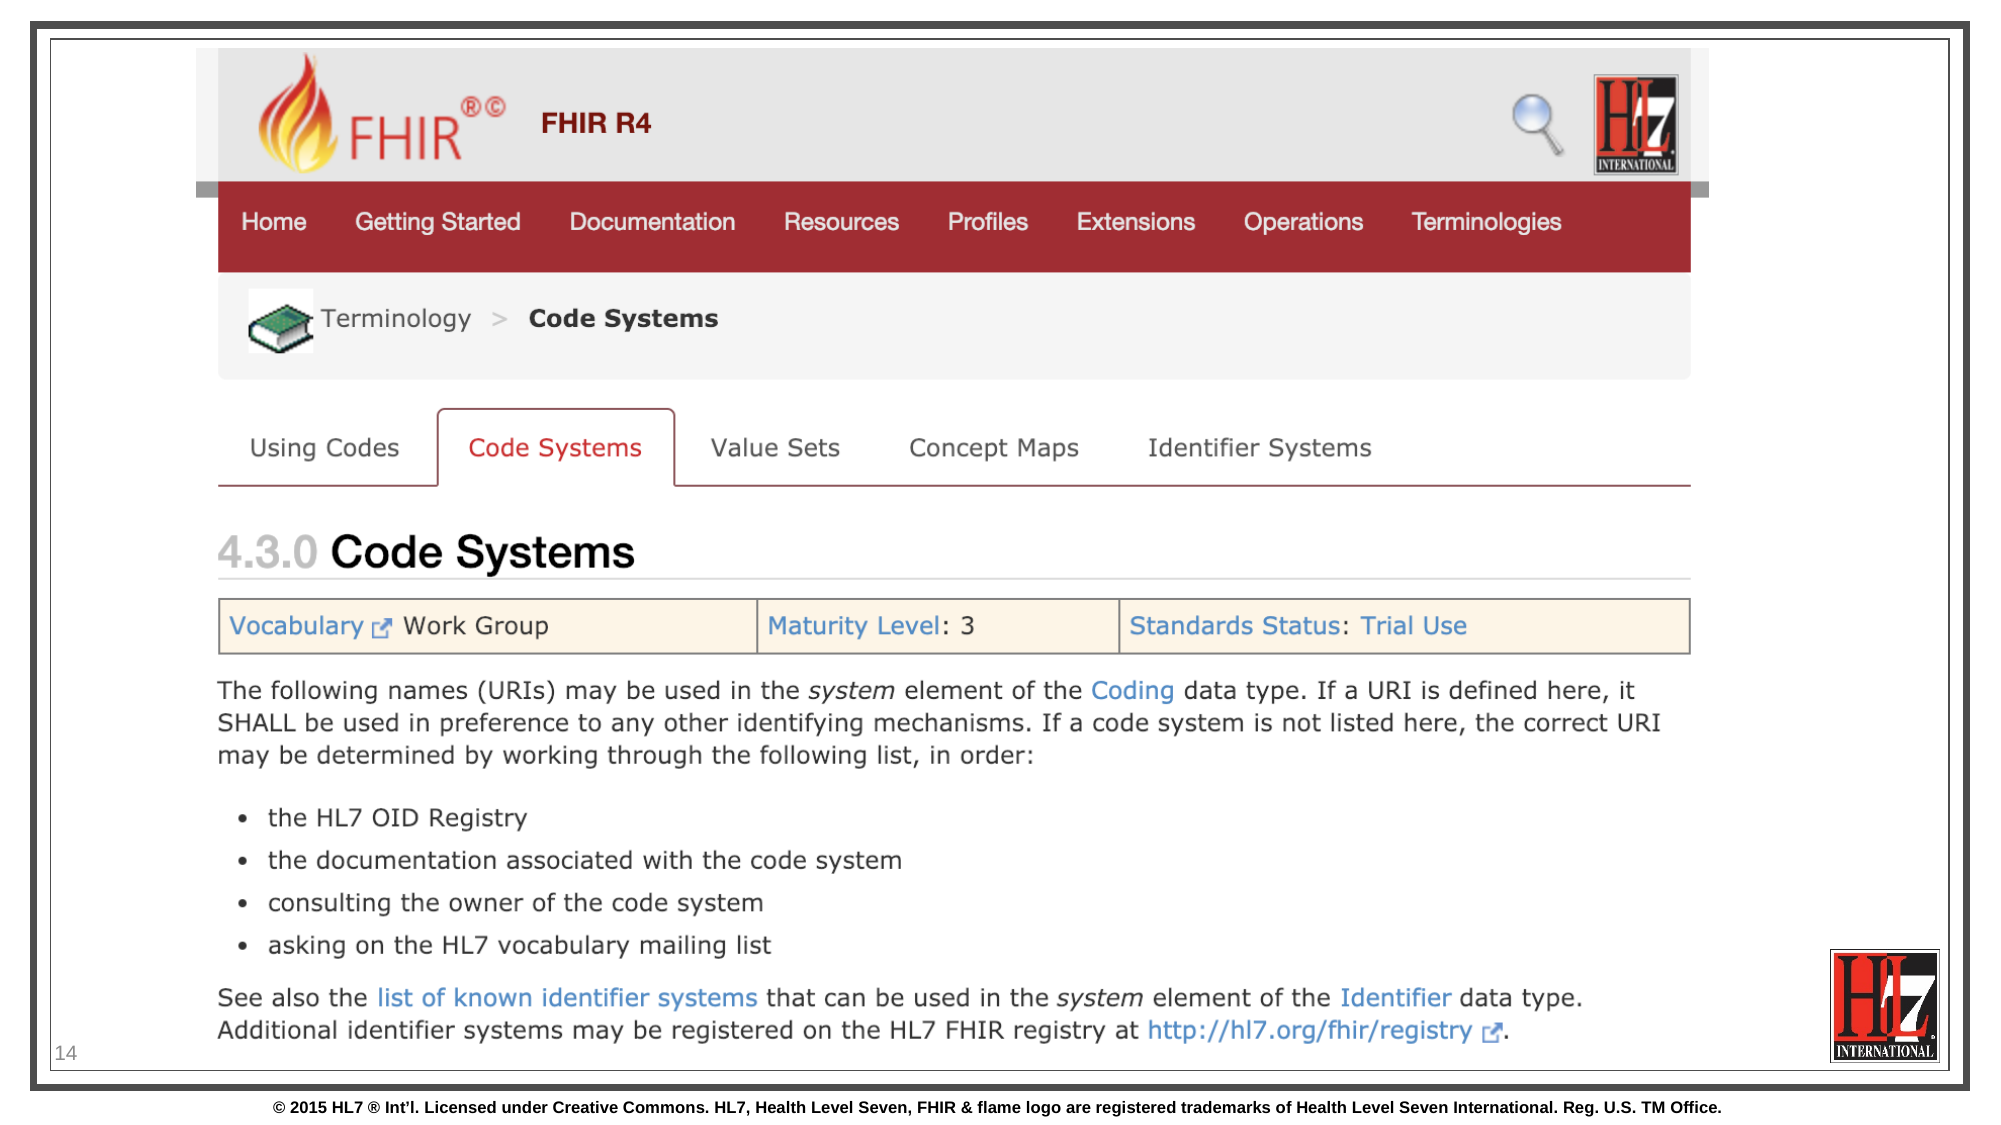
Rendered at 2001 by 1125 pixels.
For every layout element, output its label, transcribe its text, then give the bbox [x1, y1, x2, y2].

picture [196, 48, 1709, 1066]
picture [1830, 949, 1940, 1063]
slide_number 14 [39, 1034, 193, 1071]
